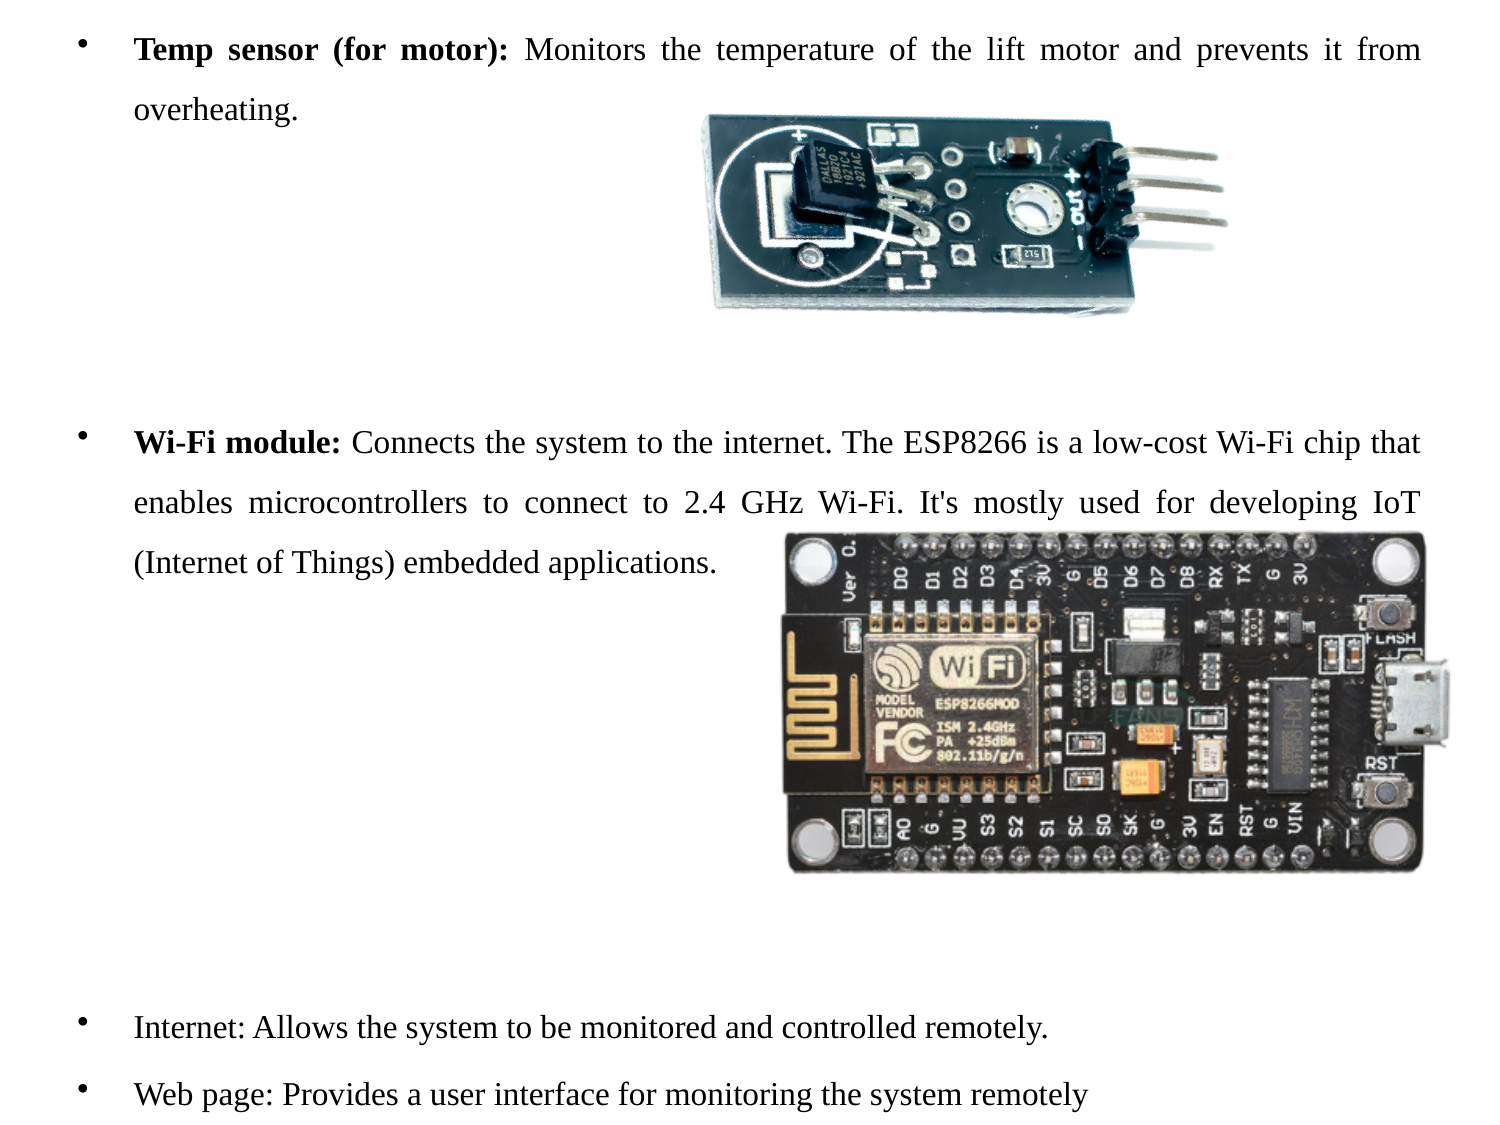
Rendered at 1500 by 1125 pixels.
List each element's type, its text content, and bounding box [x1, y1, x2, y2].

text_box Temp sensor (for motor): Monitors the temperature of the lift motor and prevents it from overheating. Wi-Fi module: Connects the system to the internet. The ESP8266 is a low-cost Wi-Fi chip that enables microcontrollers to connect to 2.4 GHz Wi-Fi. It's mostly used for developing IoT (Internet of Things) embedded applications. Internet: Allows the system to be monitored and controlled remotely. Web page: Provides a user interface for monitoring the system remotely [62, 0, 1438, 1120]
picture [550, 0, 1497, 1107]
